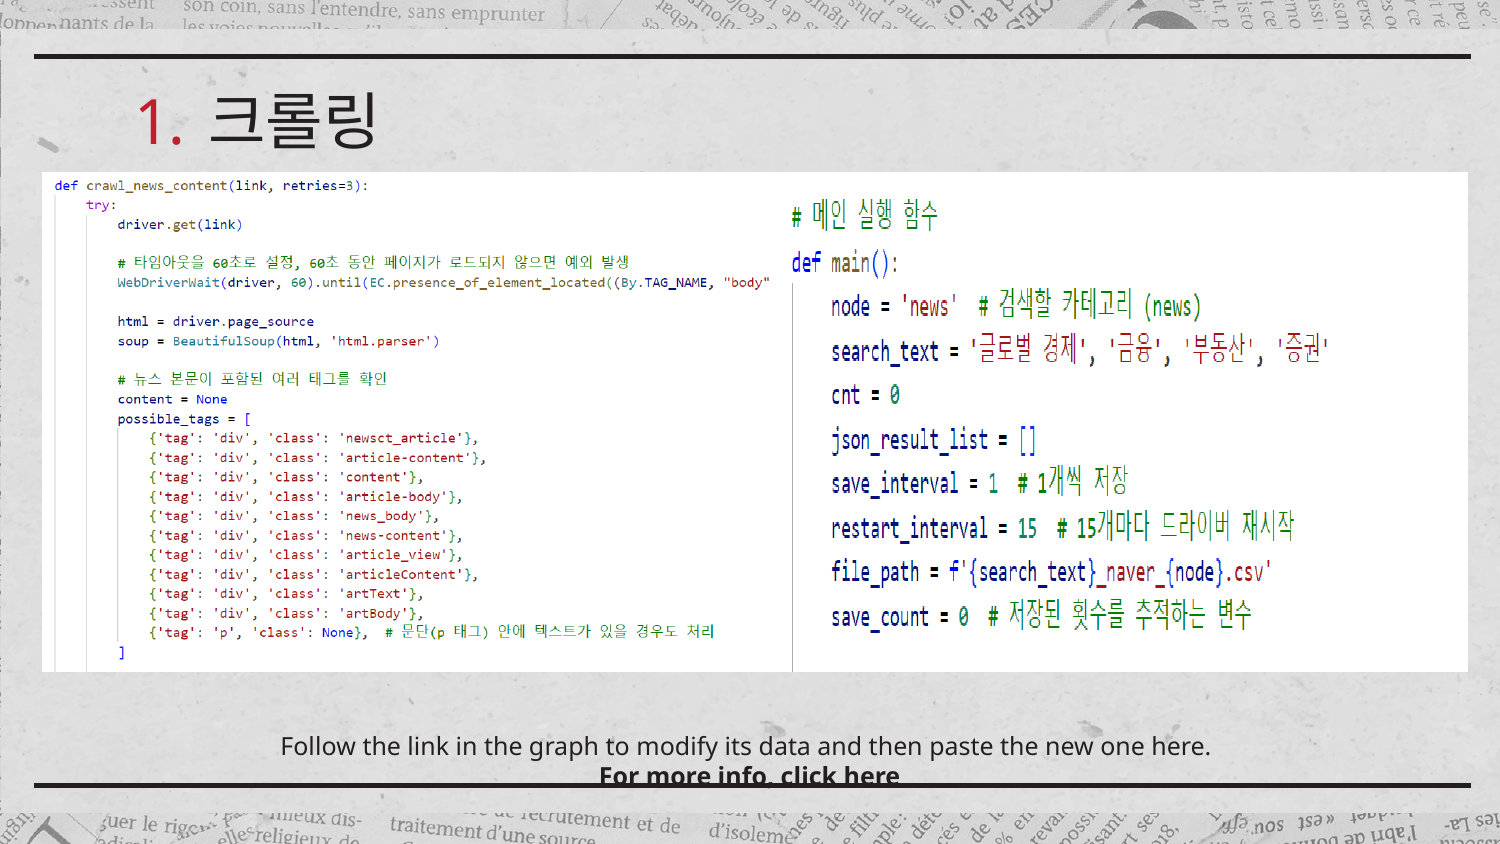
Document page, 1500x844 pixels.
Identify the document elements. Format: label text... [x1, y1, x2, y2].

picture [1, 29, 1500, 813]
text_box Follow the link in the graph to modify its data and then paste the new one here. For more info, click here [118, 715, 1382, 765]
title 크롤링 [118, 72, 1382, 167]
